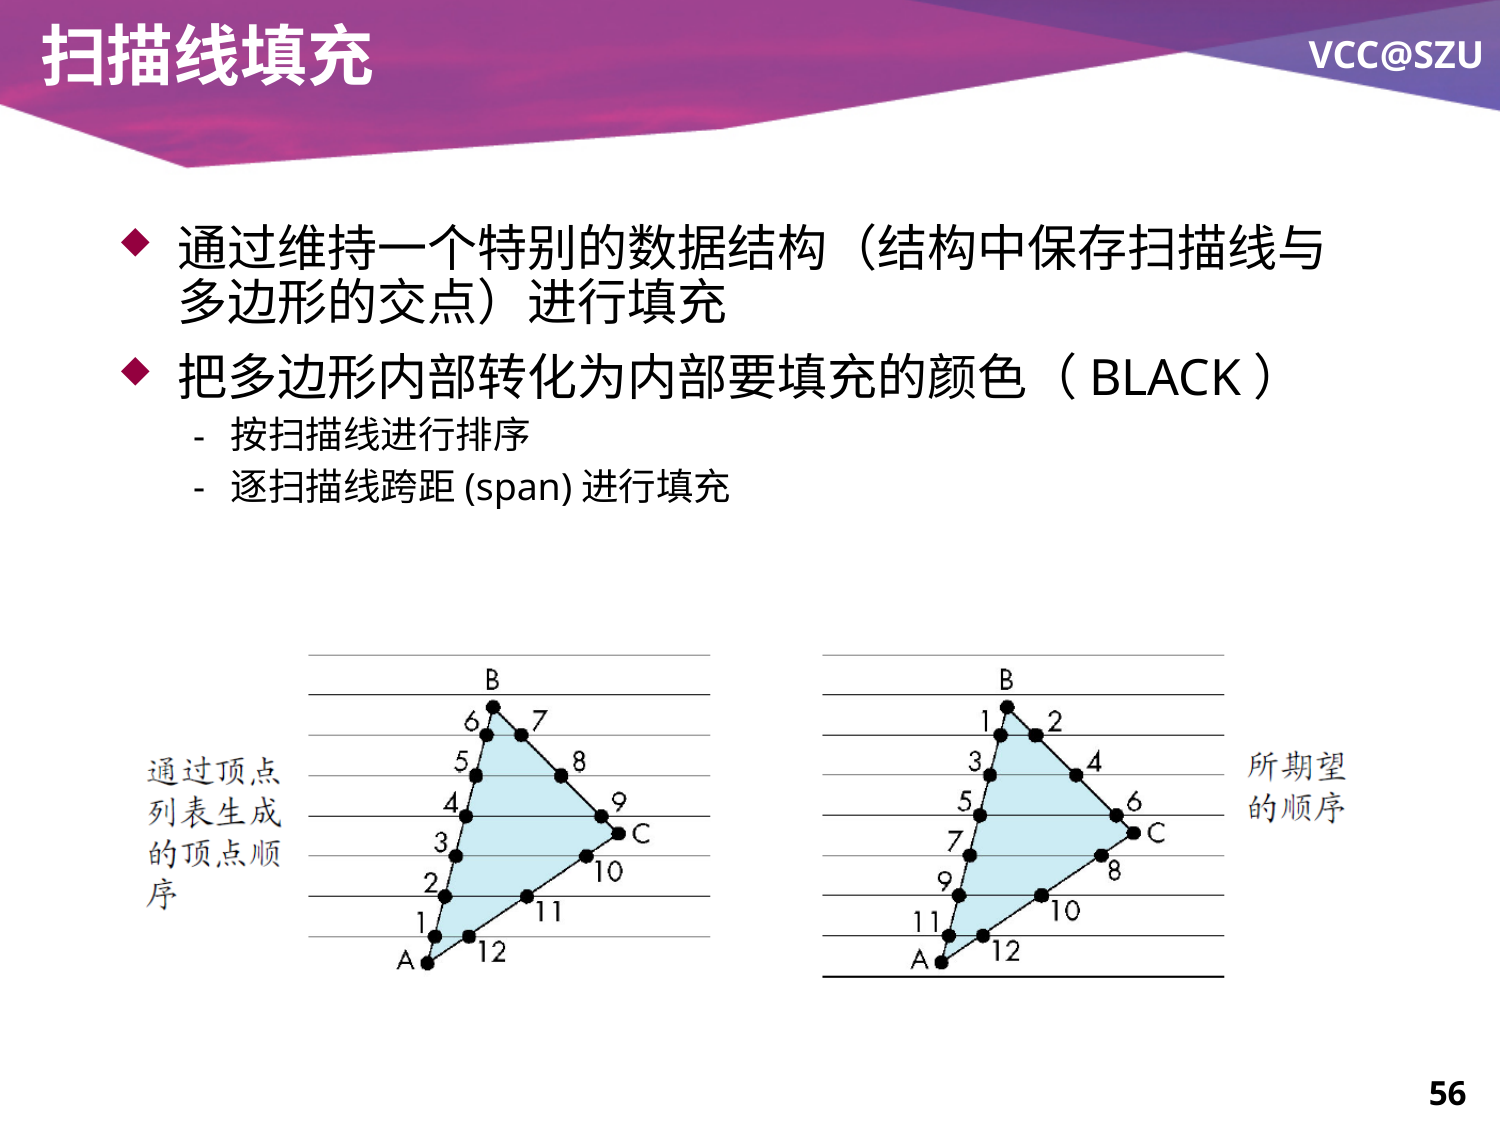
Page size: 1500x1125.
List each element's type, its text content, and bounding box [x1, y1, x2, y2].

slide_number 56 [1384, 1065, 1500, 1125]
list 通过维持一个特别的数据结构（结构中保存扫描线与 多边形的交点）进行填充 把多边形内部转化为内部要填充的颜色（BLACK） 按扫描线进行排序 逐扫描线跨距(span)进行填充 [103, 216, 1397, 930]
picture [0, 0, 1500, 1125]
title 扫描线填充 [25, 15, 1320, 104]
